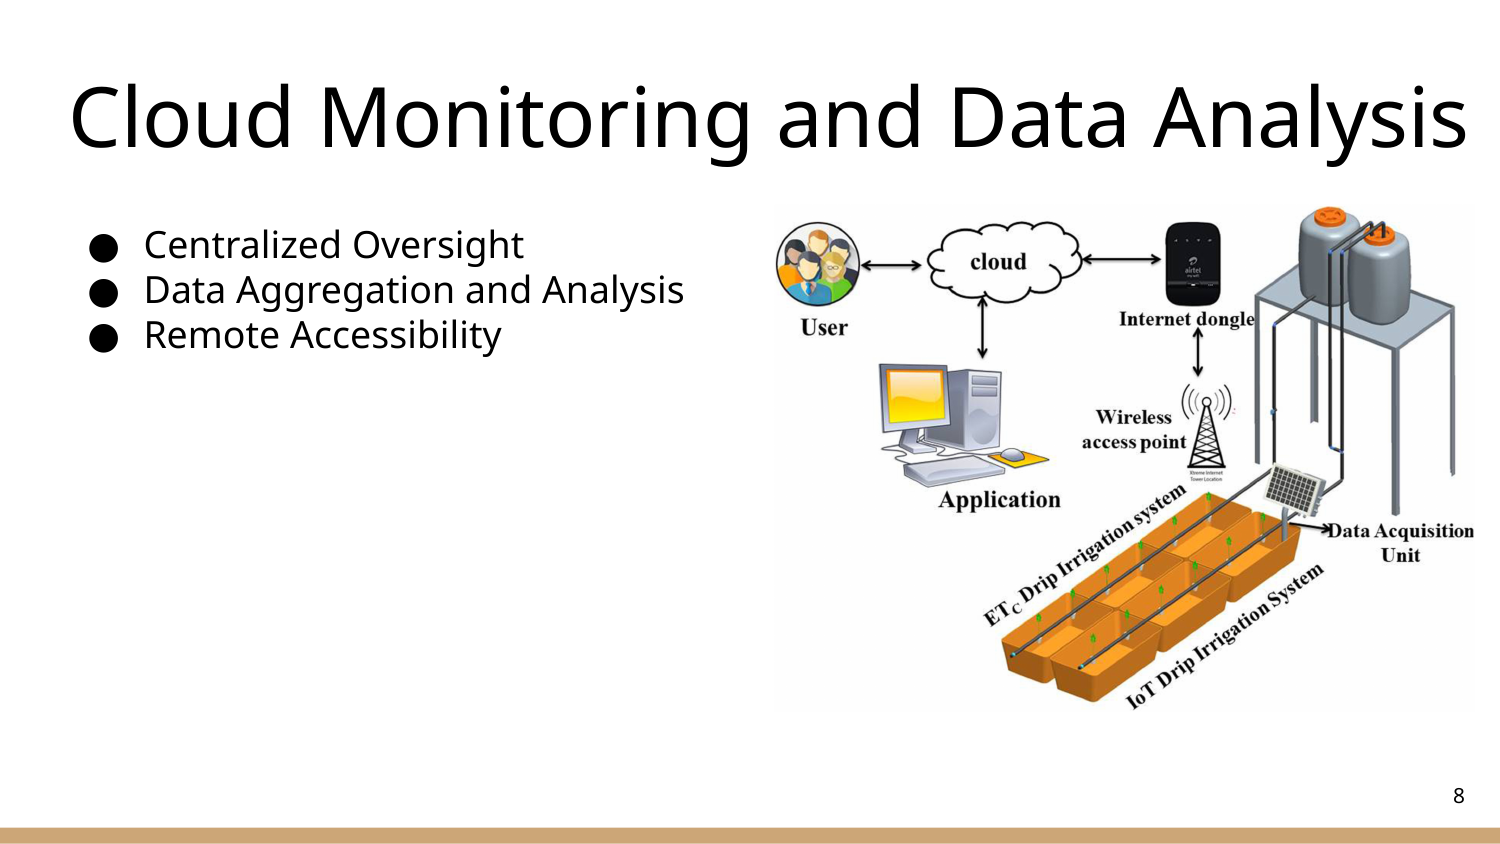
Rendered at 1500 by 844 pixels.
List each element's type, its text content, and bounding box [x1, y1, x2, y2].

picture [774, 204, 1476, 712]
title Cloud Monitoring and Data Analysis [53, 0, 1493, 180]
list Centralized Oversight Data Aggregation and Analysis Remote Accessibility [53, 206, 750, 813]
slide_number ‹#› [1389, 764, 1480, 830]
